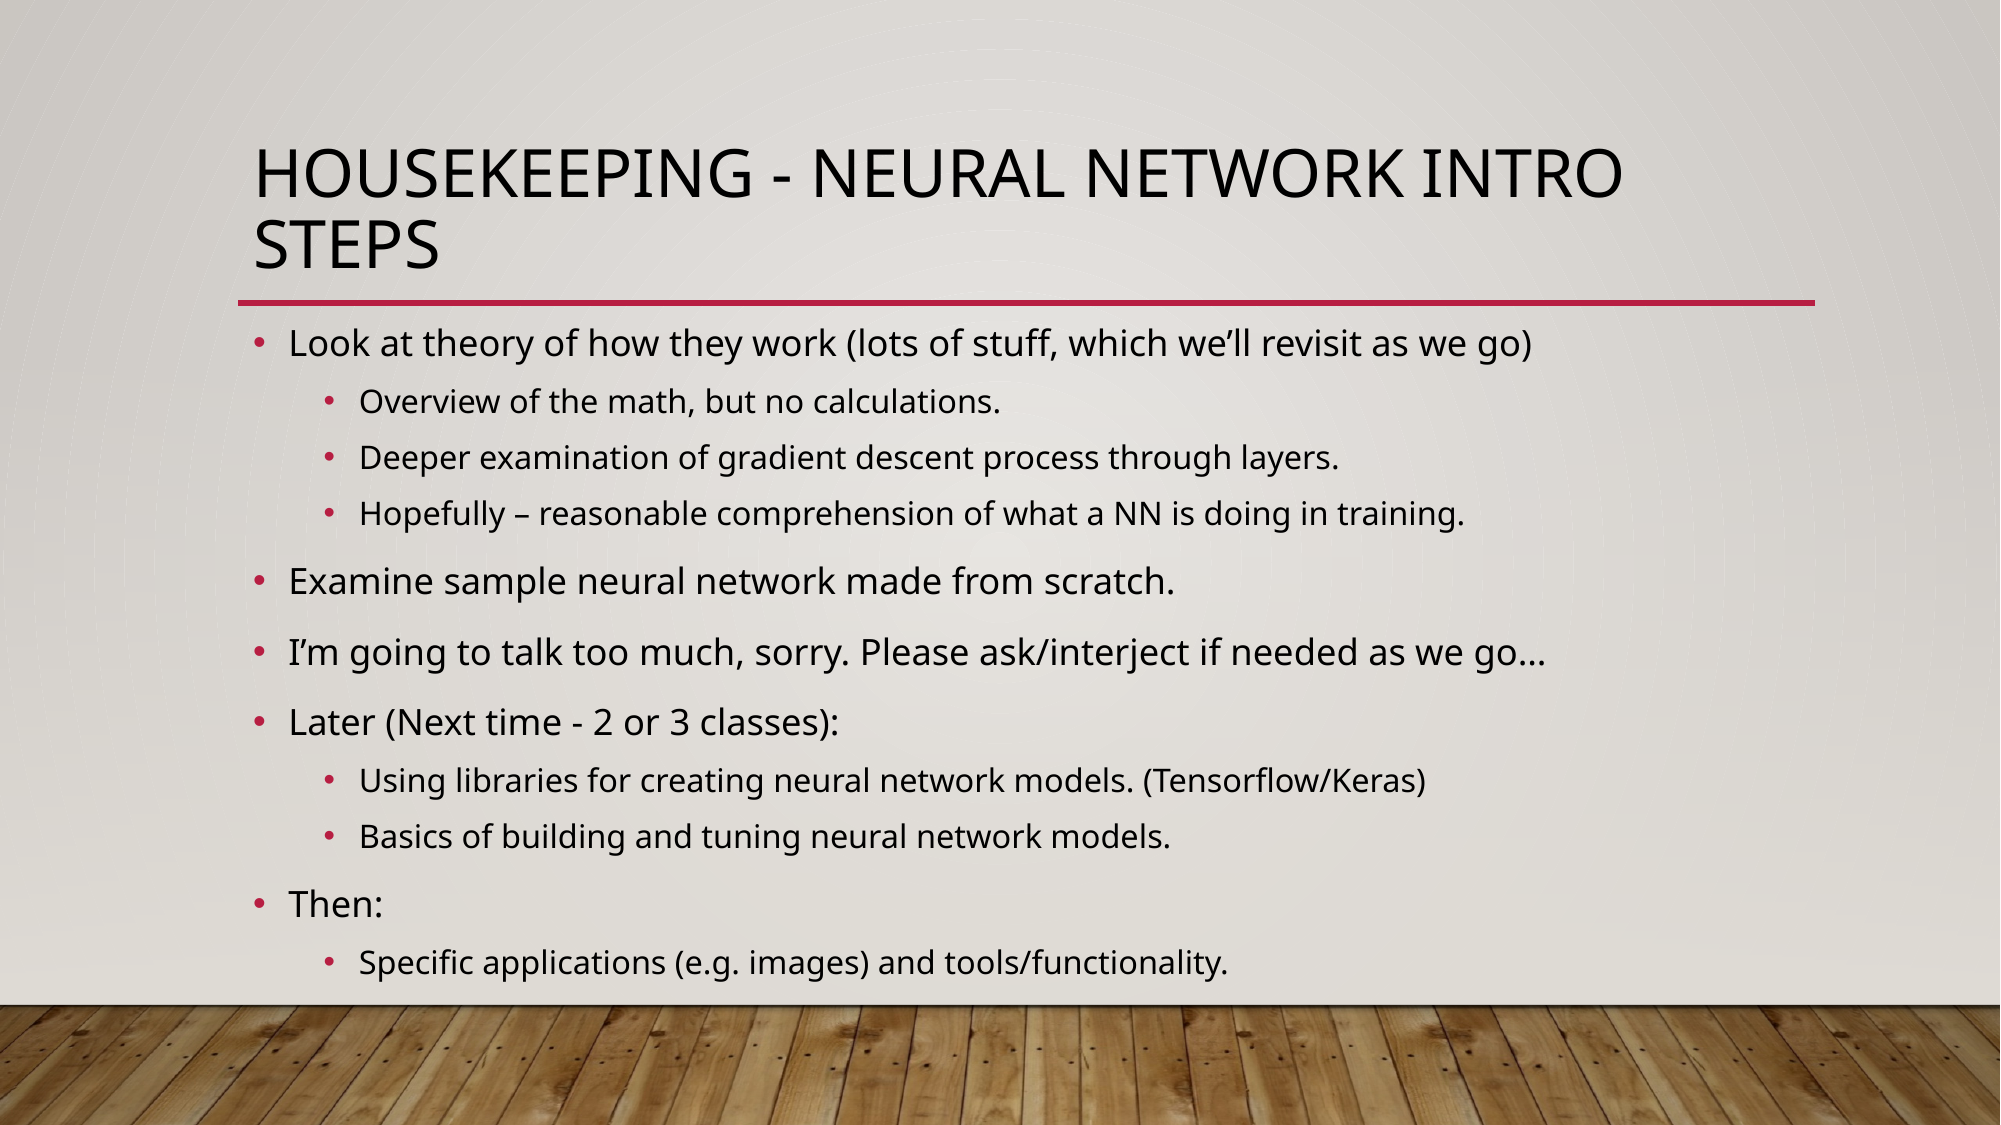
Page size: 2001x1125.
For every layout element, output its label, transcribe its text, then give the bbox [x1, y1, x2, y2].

list Look at theory of how they work (lots of stuff, which we’ll revisit as we go) Overview of the math, but no calculations. Deeper examination of gradient descent process through layers. Hopefully – reasonable comprehension of what a NN is doing in training. Examine sample neural network made from scratch. I’m going to talk too much, sorry. Please ask/interject if needed as we go… Later (Next time - 2 or 3 classes): Using libraries for creating neural network models. (Tensorflow/Keras) Basics of building and tuning neural network models. Then: Specific applications (e.g. images) and tools/functionality. [238, 304, 1814, 993]
title Housekeeping - Neural Network Intro Steps [238, 131, 1814, 304]
picture [0, 1005, 2000, 1125]
